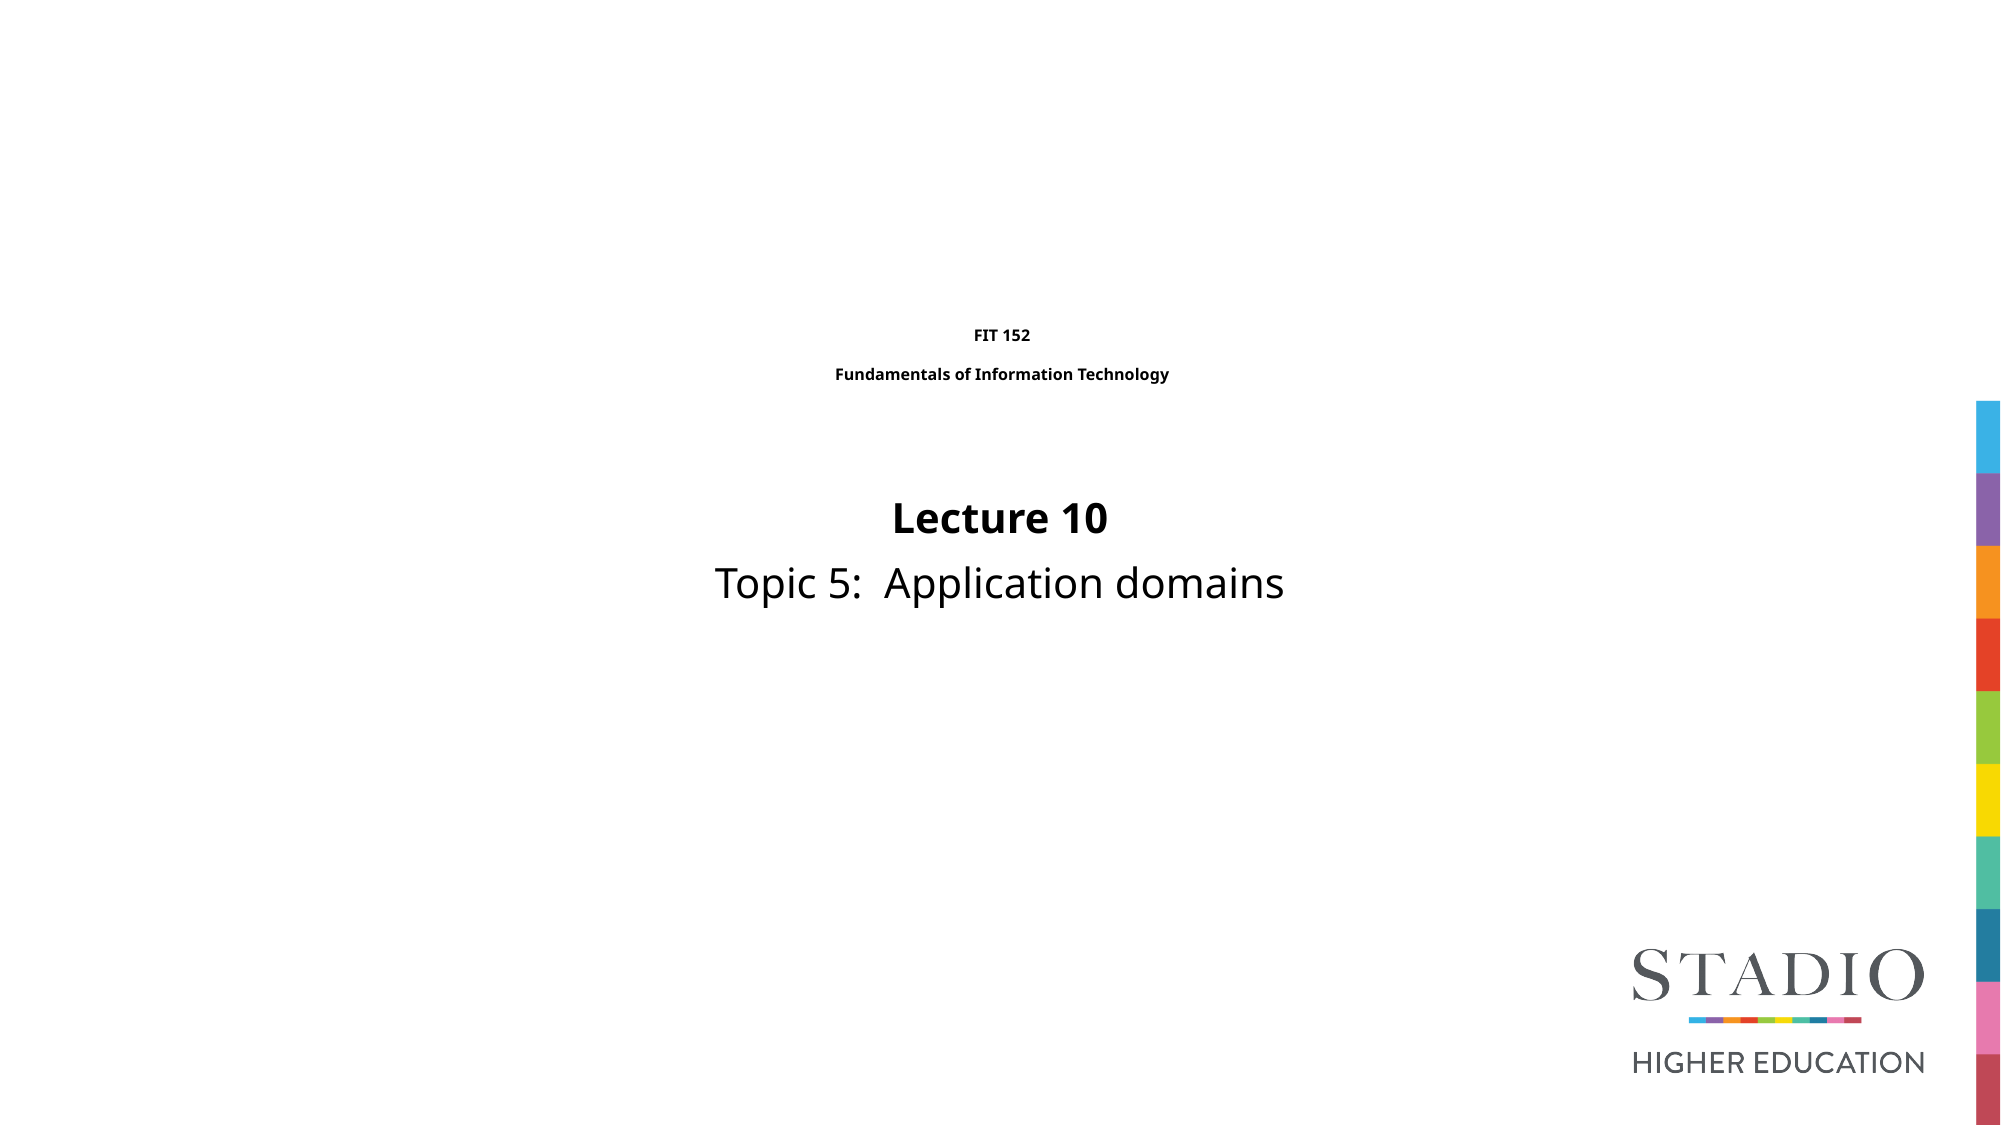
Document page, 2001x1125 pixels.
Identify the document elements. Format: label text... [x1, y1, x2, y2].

title FIT 152 Fundamentals of Information Technology [503, 318, 1501, 392]
list Lecture 10 Topic 5: Application domains [501, 427, 1499, 678]
picture [1581, 402, 2001, 1125]
